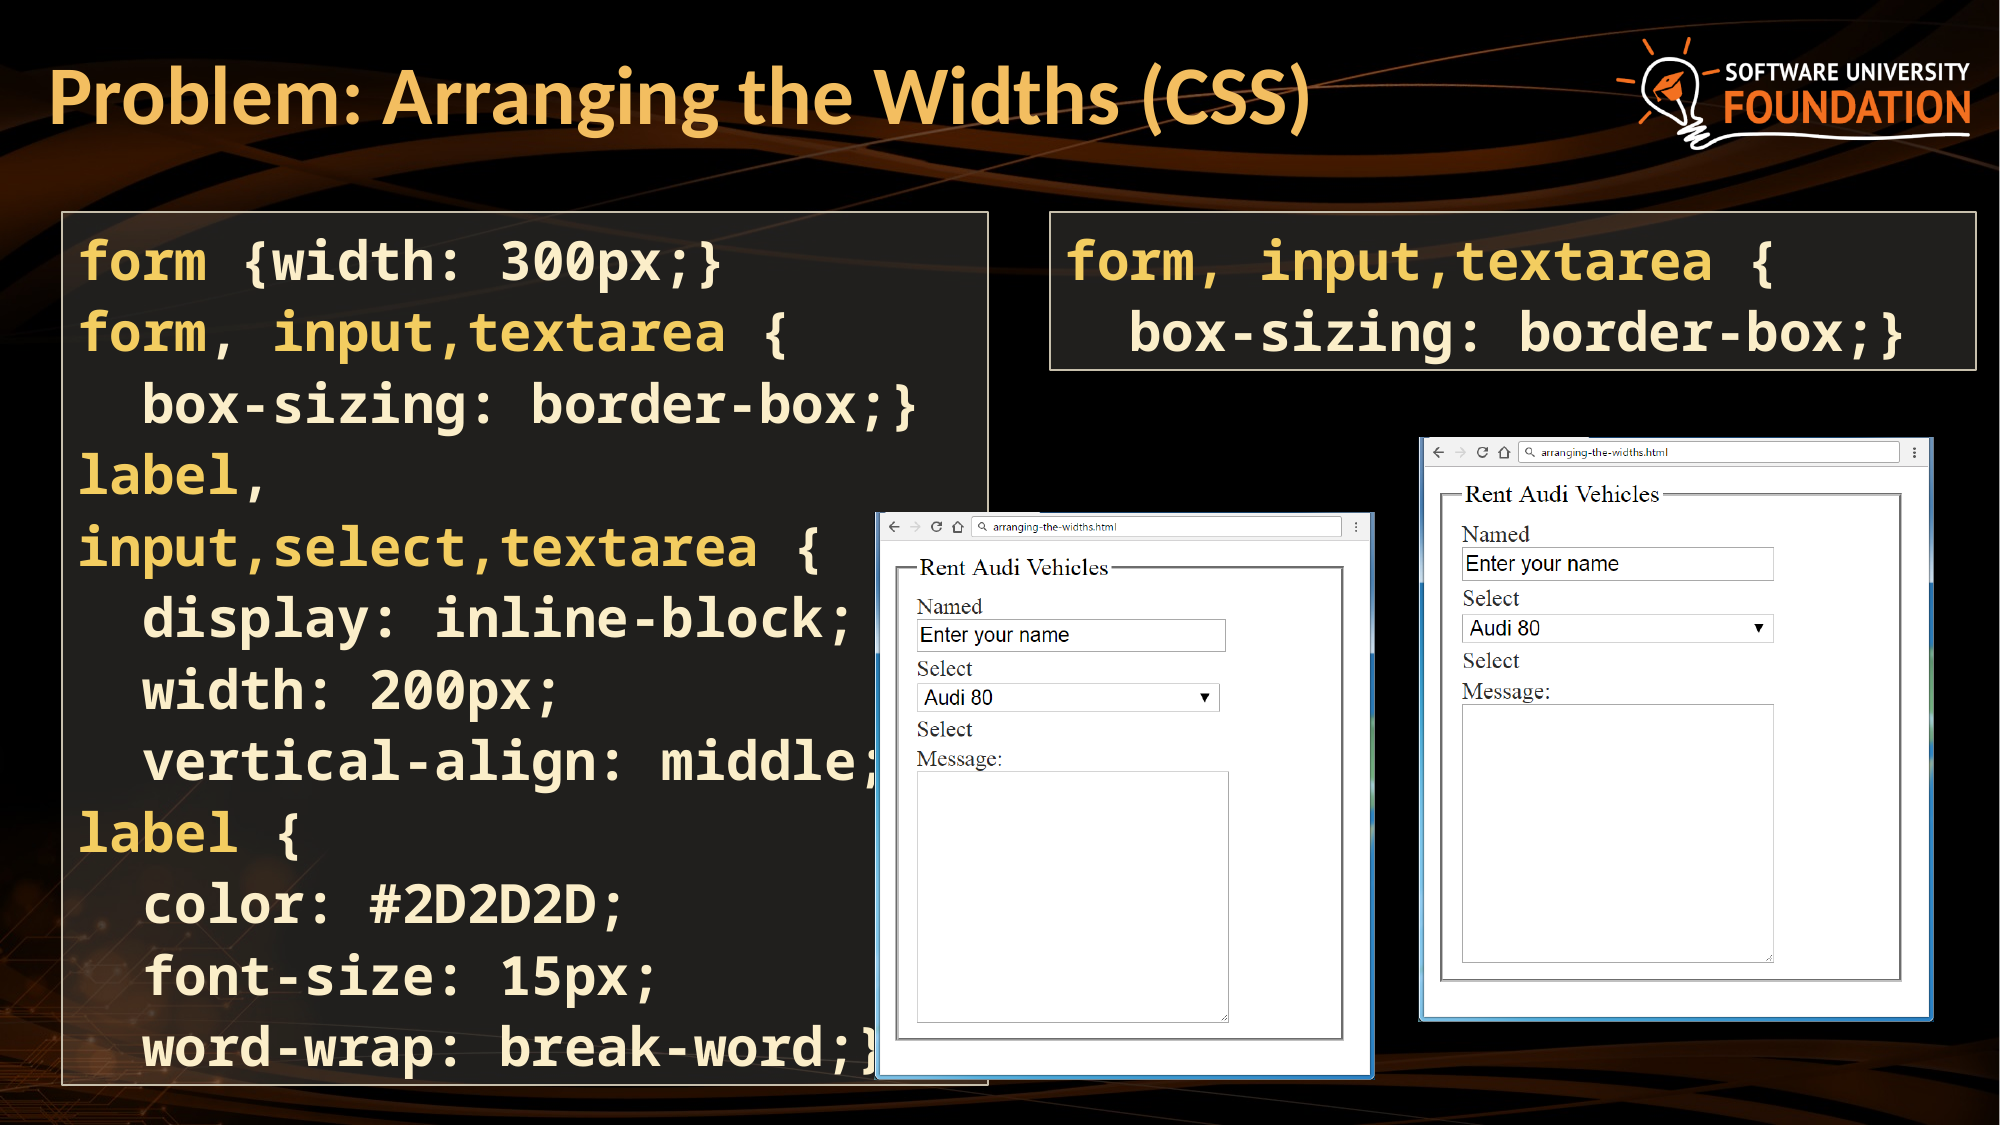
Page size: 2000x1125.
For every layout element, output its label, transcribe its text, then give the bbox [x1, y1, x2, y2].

text_box form, input,textarea { box-sizing: border-box;} [1049, 212, 1976, 371]
text_box form {width: 300px;} form, input,textarea { box-sizing: border-box;} label, input,select,textarea { display: inline-block; width: 200px; vertical-align: middle;} label { color: #2D2D2D; font-size: 15px; word-wrap: break-word;} [62, 212, 989, 1085]
picture [0, 0, 2000, 1125]
title Problem: Arranging the Widths (CSS) [30, 6, 1602, 189]
